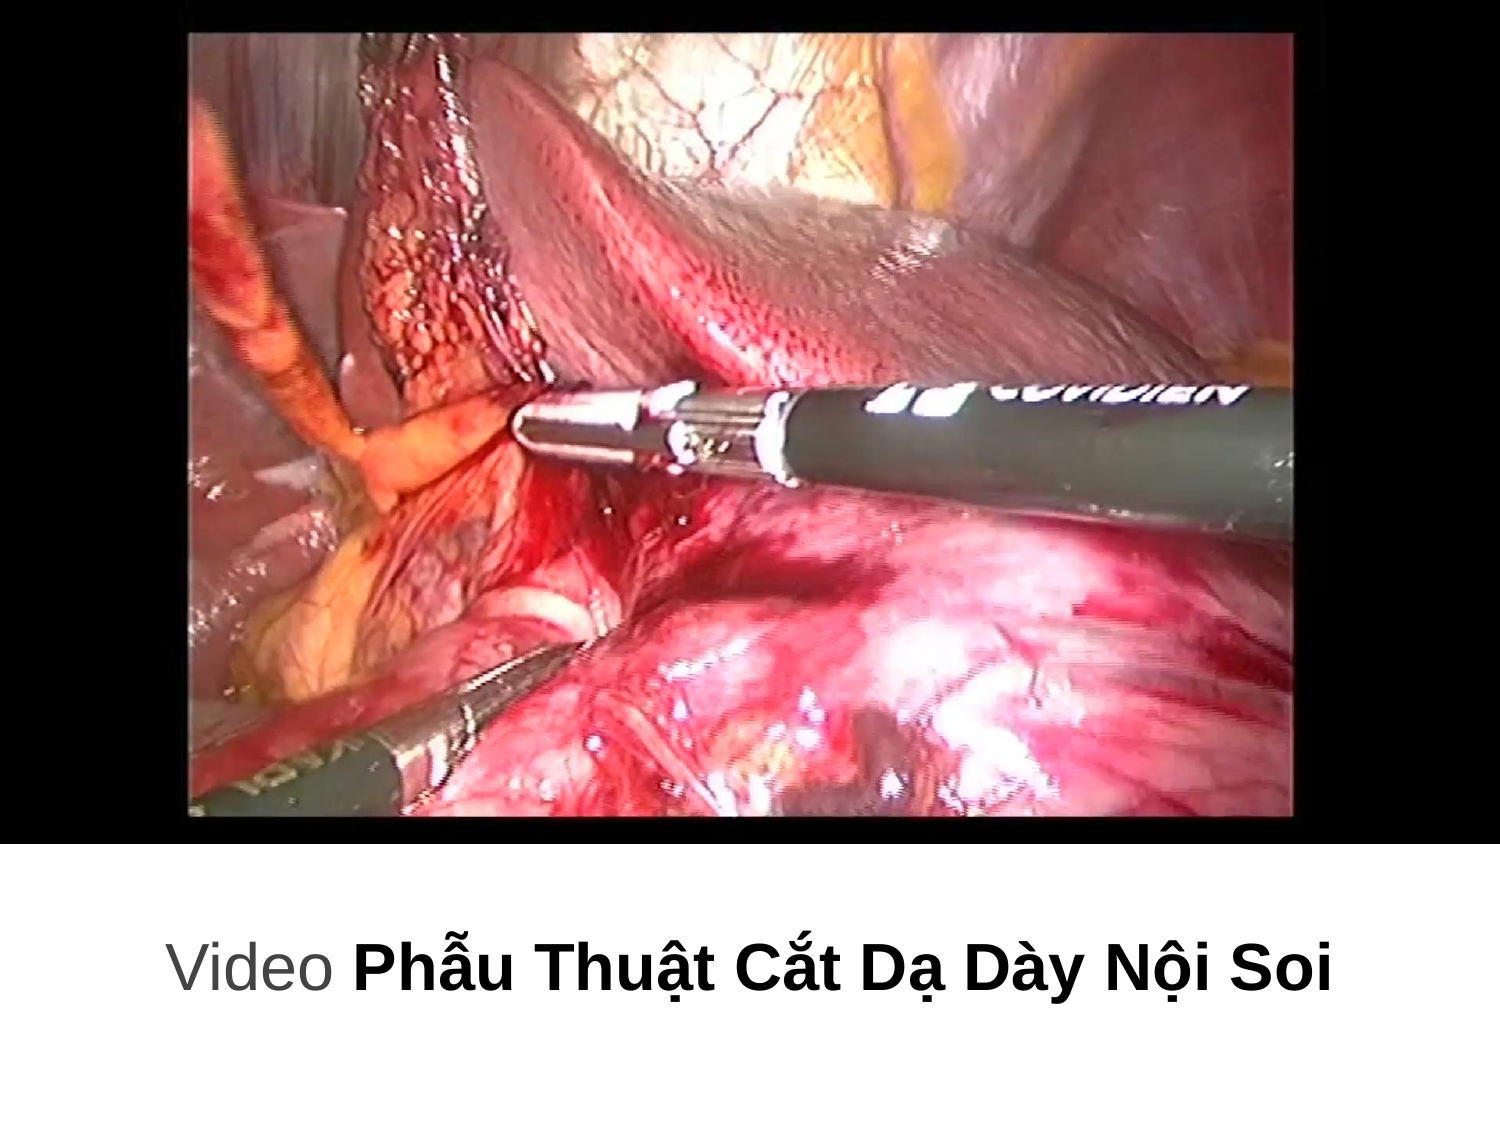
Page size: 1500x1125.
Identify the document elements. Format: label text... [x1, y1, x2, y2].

picture [0, 0, 1500, 844]
text_box Video Phẫu Thuật Cắt Dạ Dày Nội Soi [0, 916, 1500, 1011]
